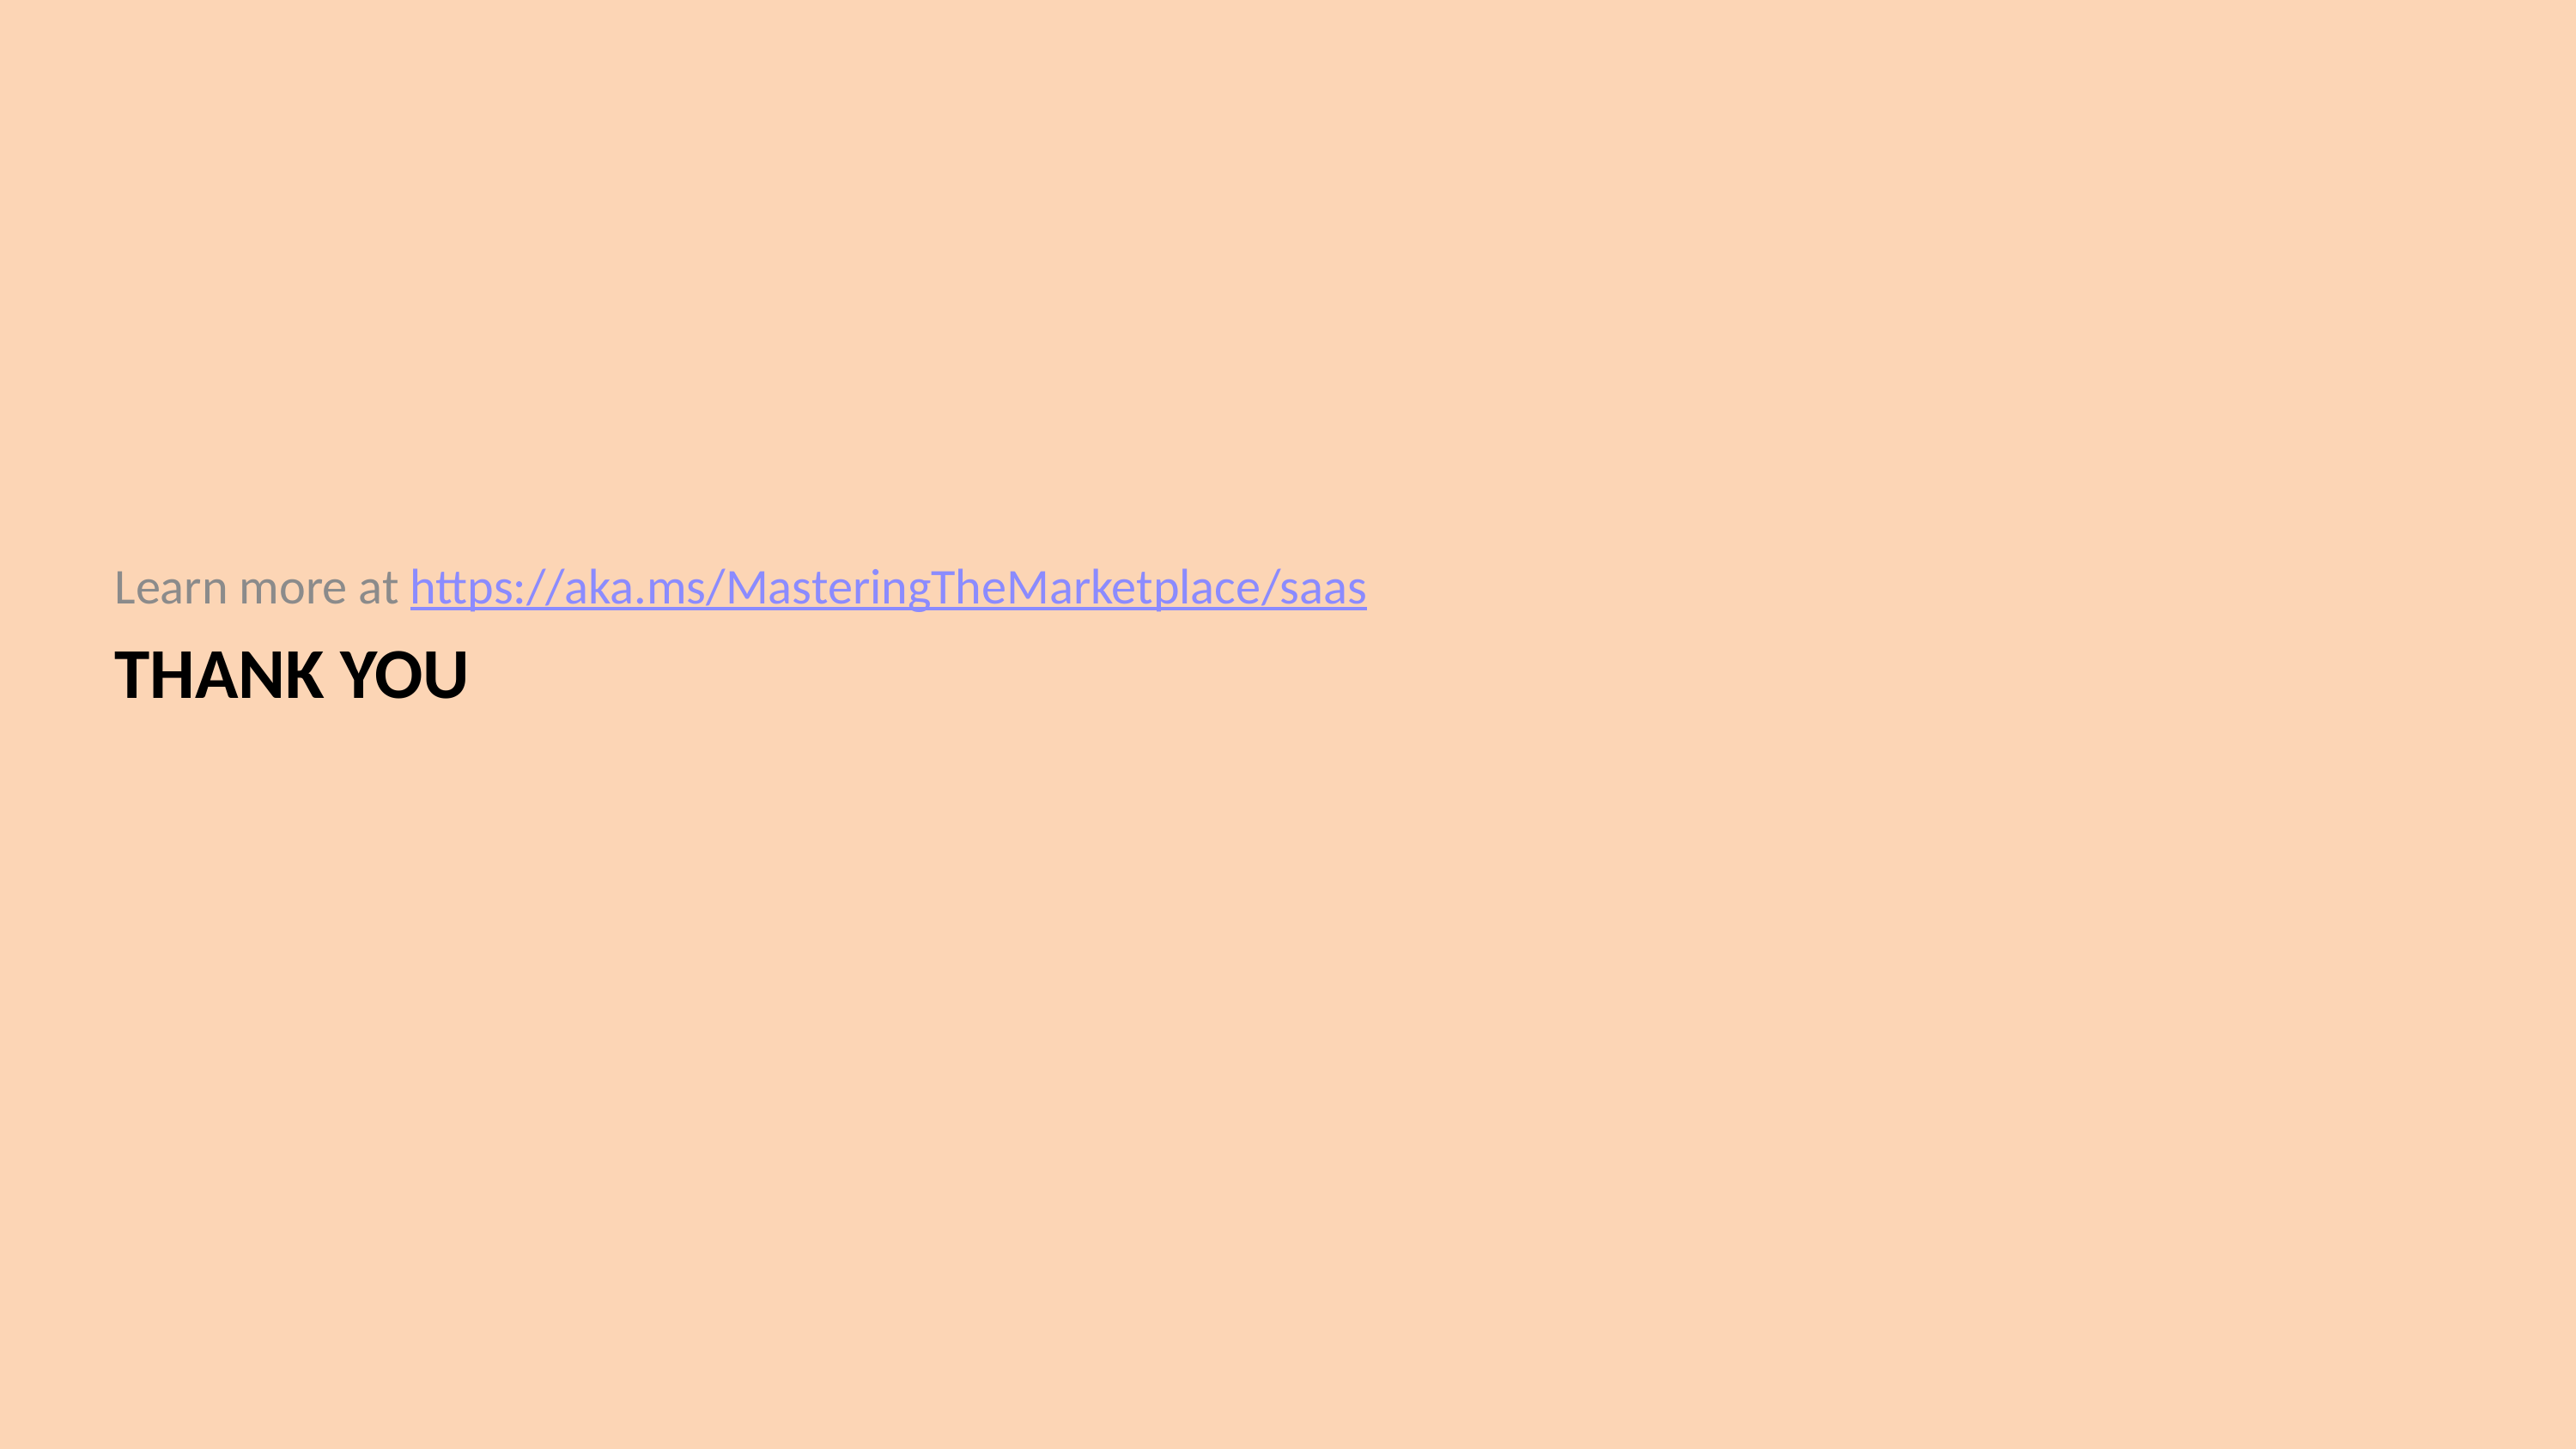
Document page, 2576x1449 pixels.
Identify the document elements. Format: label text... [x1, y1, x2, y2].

list Learn more at https://aka.ms/MasteringTheMarketplace/saas [101, 409, 2222, 621]
title Thank you [101, 621, 1197, 813]
